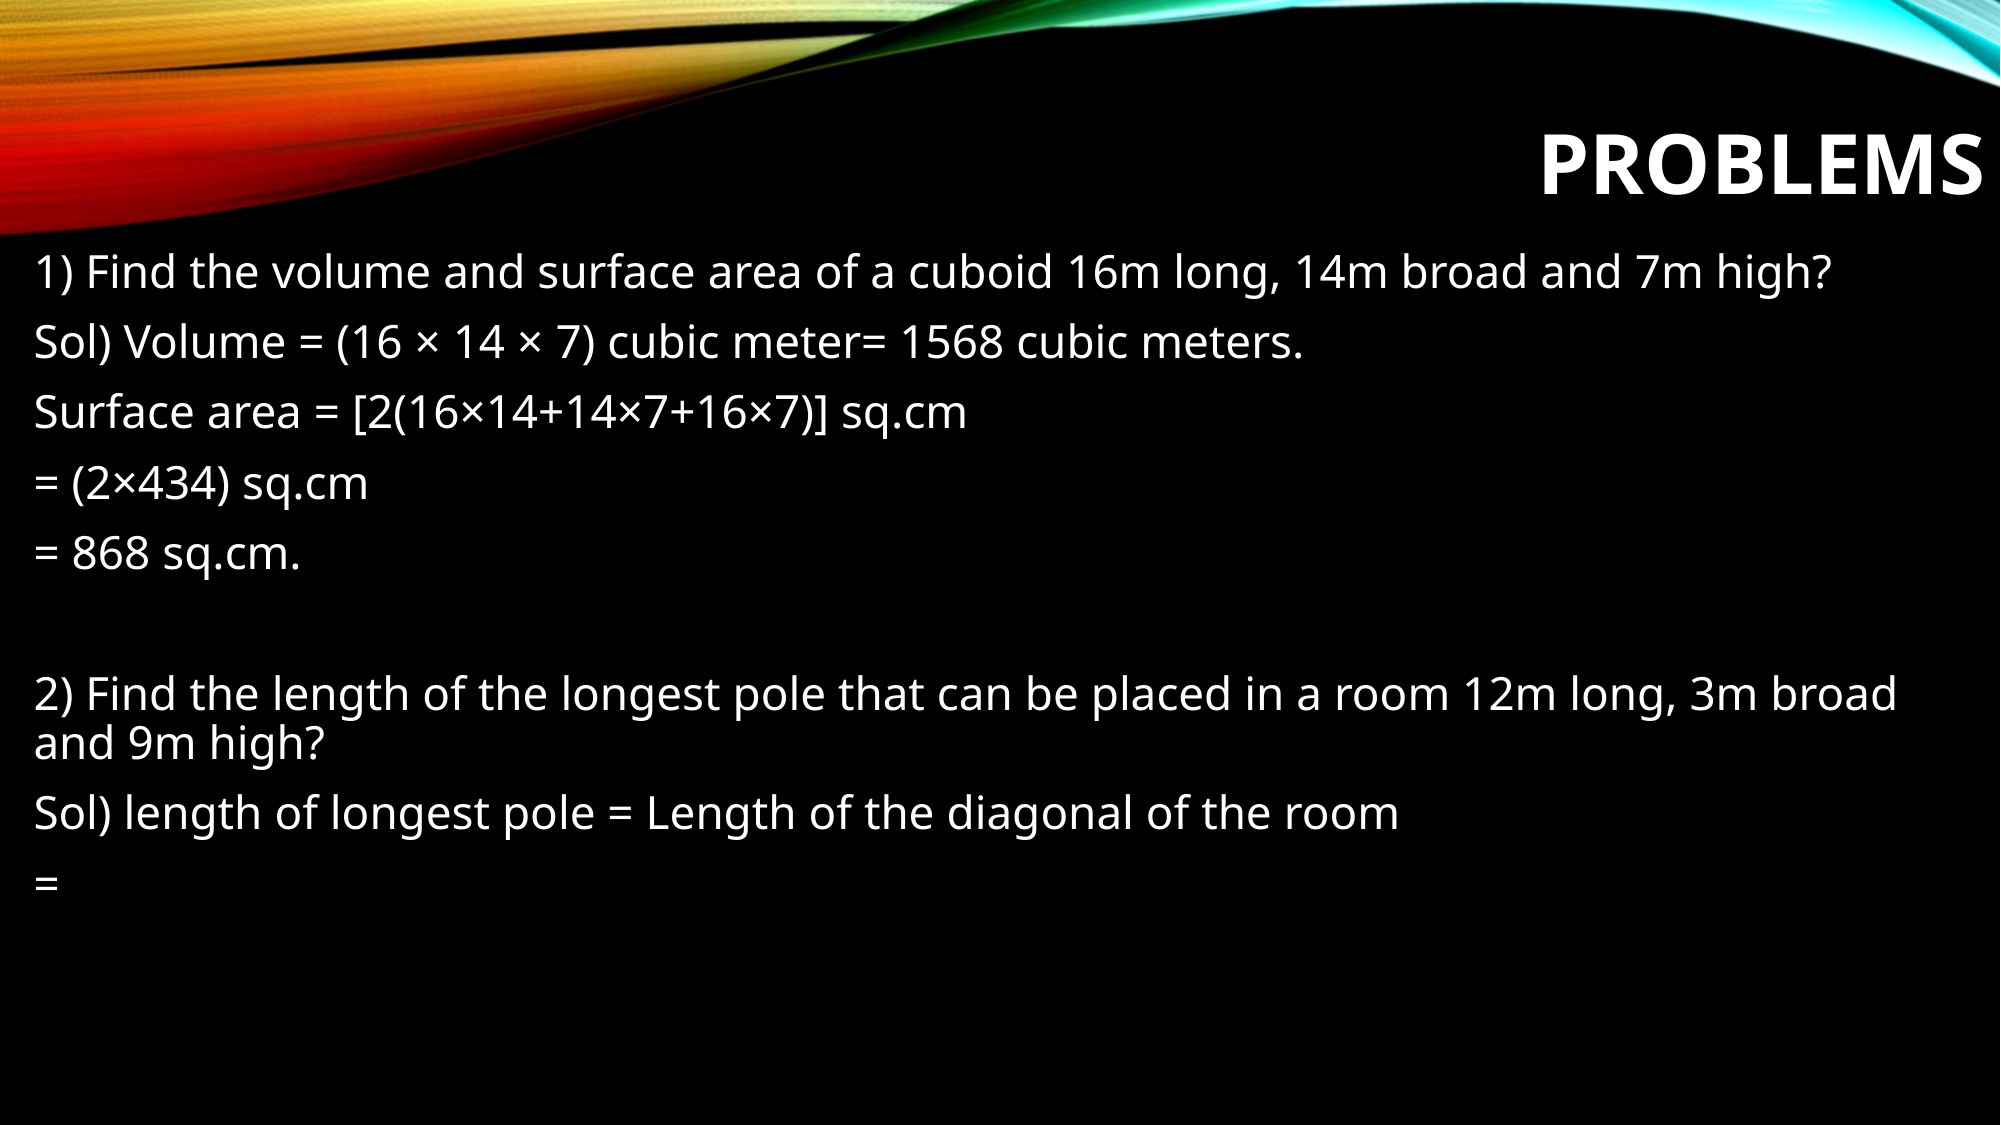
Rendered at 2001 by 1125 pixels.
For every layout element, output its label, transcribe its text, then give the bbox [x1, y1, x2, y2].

picture [0, 0, 2000, 237]
title PROBLEMS [587, 61, 2000, 274]
